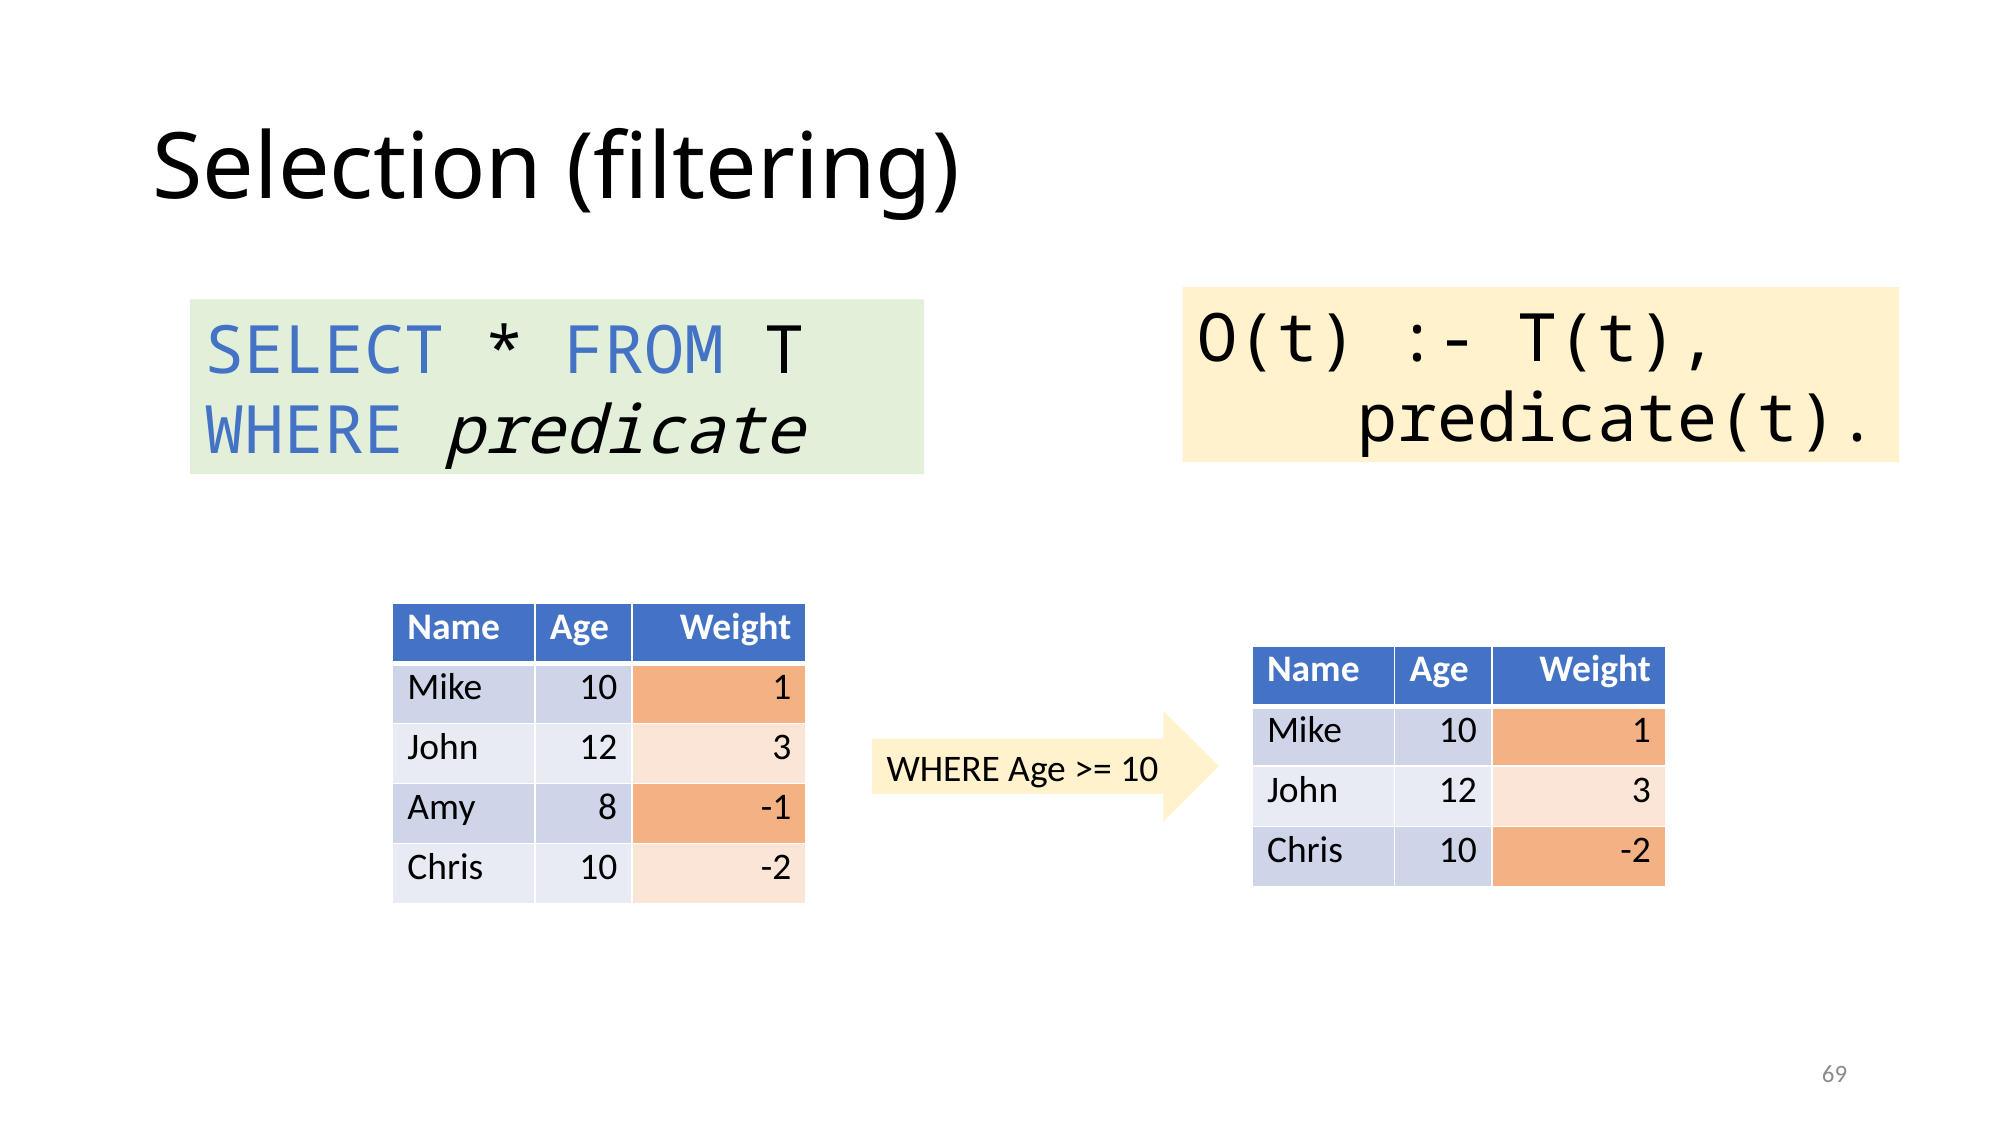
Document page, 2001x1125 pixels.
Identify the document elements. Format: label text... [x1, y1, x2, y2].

table_header Name [1253, 647, 1394, 704]
table_header Age [1395, 647, 1491, 704]
table_cell Mike [393, 666, 534, 723]
table_cell John [1253, 767, 1394, 826]
table_cell 3 [633, 724, 805, 783]
table_cell Chris [393, 844, 534, 903]
text_box WHERE Age >= 10 [870, 708, 1221, 824]
text_box SELECT * FROM T WHERE predicate [189, 299, 925, 475]
title Selection (filtering) [137, 59, 1863, 278]
table_cell 10 [1395, 709, 1491, 765]
table_cell -2 [633, 844, 805, 903]
table_cell Mike [1253, 709, 1394, 765]
table_cell 1 [1493, 709, 1665, 765]
table_cell 10 [1395, 827, 1491, 886]
table_cell 8 [536, 784, 631, 843]
table_cell -1 [633, 784, 805, 843]
table_header Weight [633, 604, 805, 661]
table_header Name [393, 604, 534, 661]
text_box O(t) :- T(t), predicate(t). [1182, 287, 1900, 462]
table_cell 10 [536, 844, 631, 903]
table_cell 3 [1493, 767, 1665, 826]
table_cell 12 [536, 724, 631, 783]
table_cell -2 [1493, 827, 1665, 886]
table_cell 1 [633, 666, 805, 723]
table_header Age [536, 604, 631, 661]
table_cell 12 [1395, 767, 1491, 826]
table_header Weight [1493, 647, 1665, 704]
table_cell 10 [536, 666, 631, 723]
table_cell John [393, 724, 534, 783]
slide_number 69 [1798, 1042, 1863, 1103]
table_cell Chris [1253, 827, 1394, 886]
table_cell Amy [393, 784, 534, 843]
